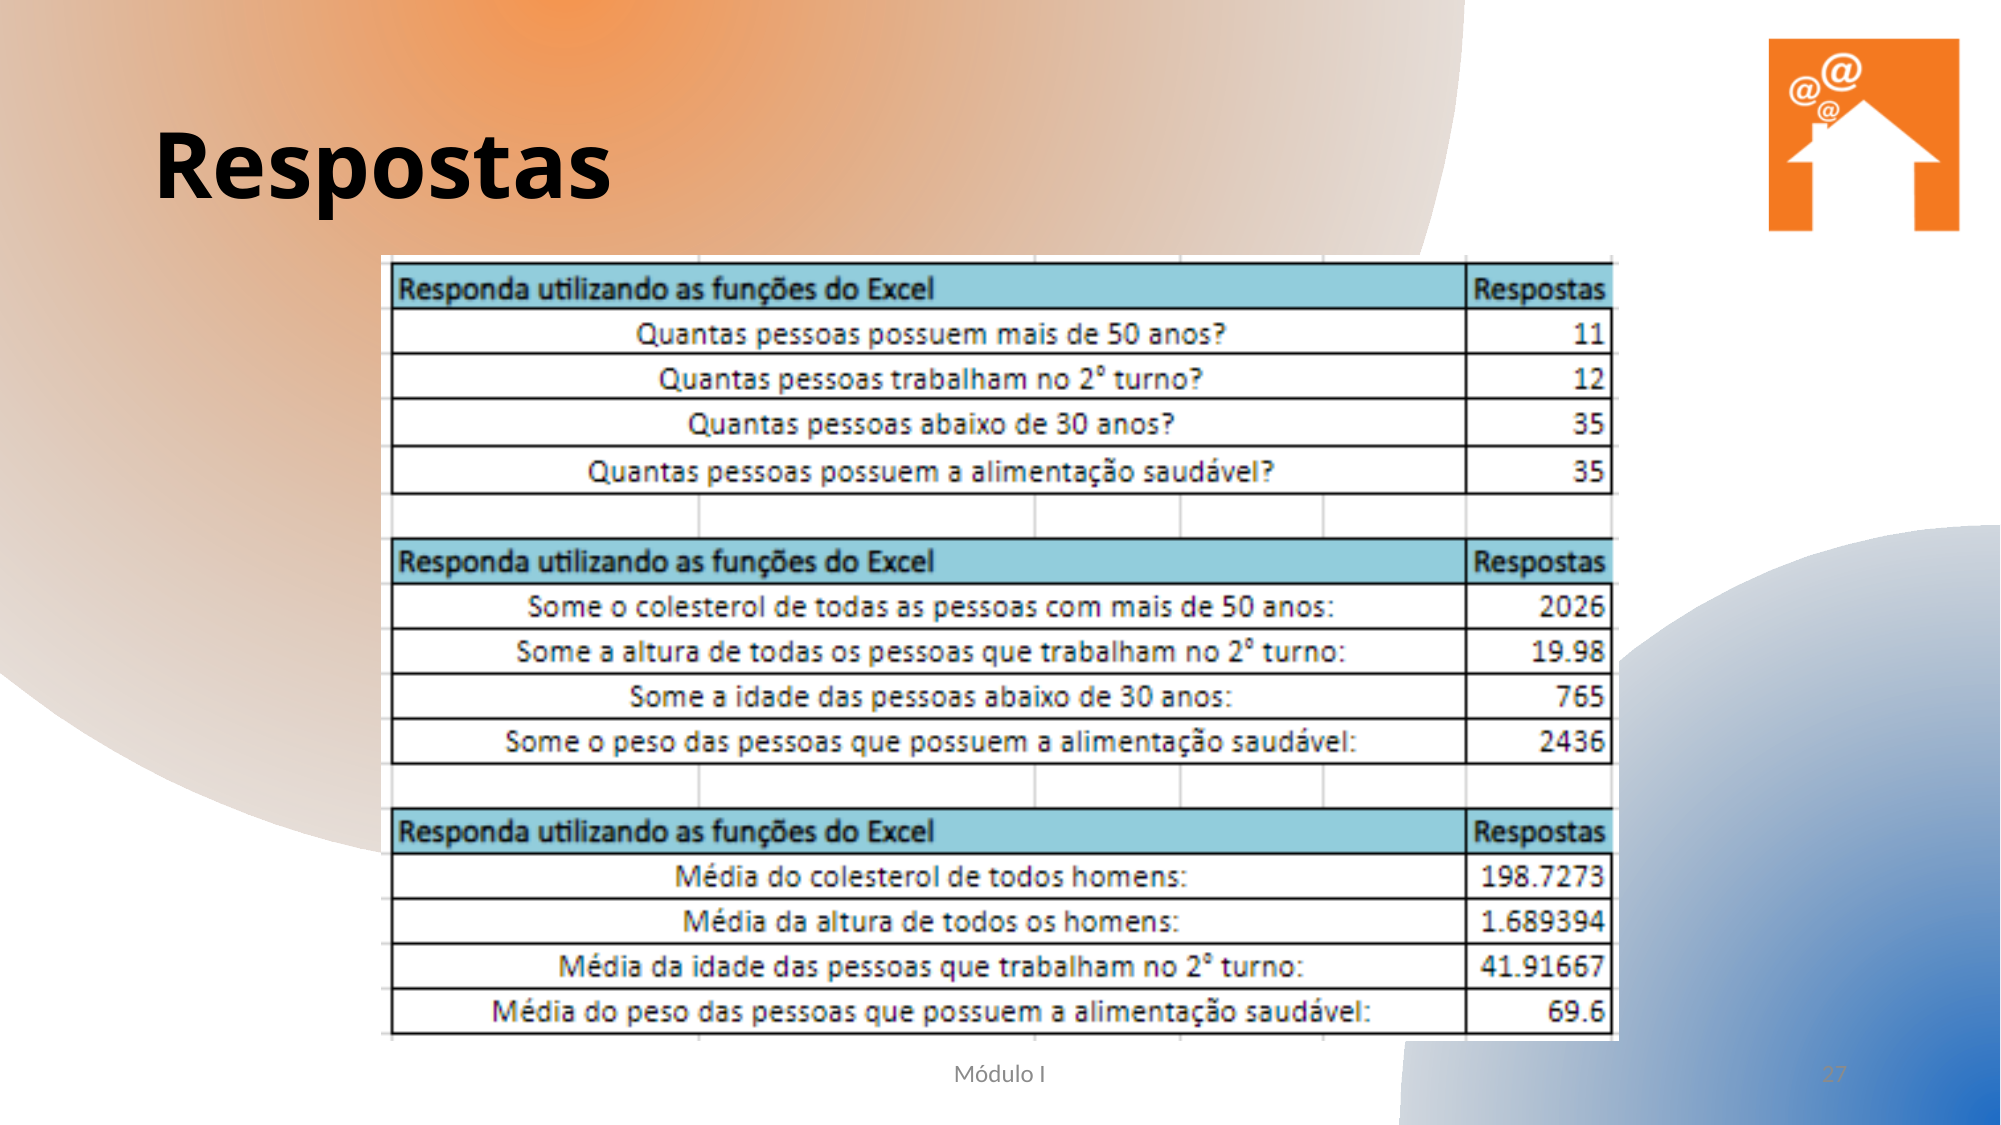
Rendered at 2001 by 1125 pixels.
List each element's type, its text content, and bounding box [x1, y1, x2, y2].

slide_number 27 [1412, 1042, 1863, 1103]
title Respostas [137, 59, 1863, 278]
footer Módulo I [662, 1042, 1338, 1103]
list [381, 255, 1619, 1041]
picture [1728, 0, 2000, 272]
